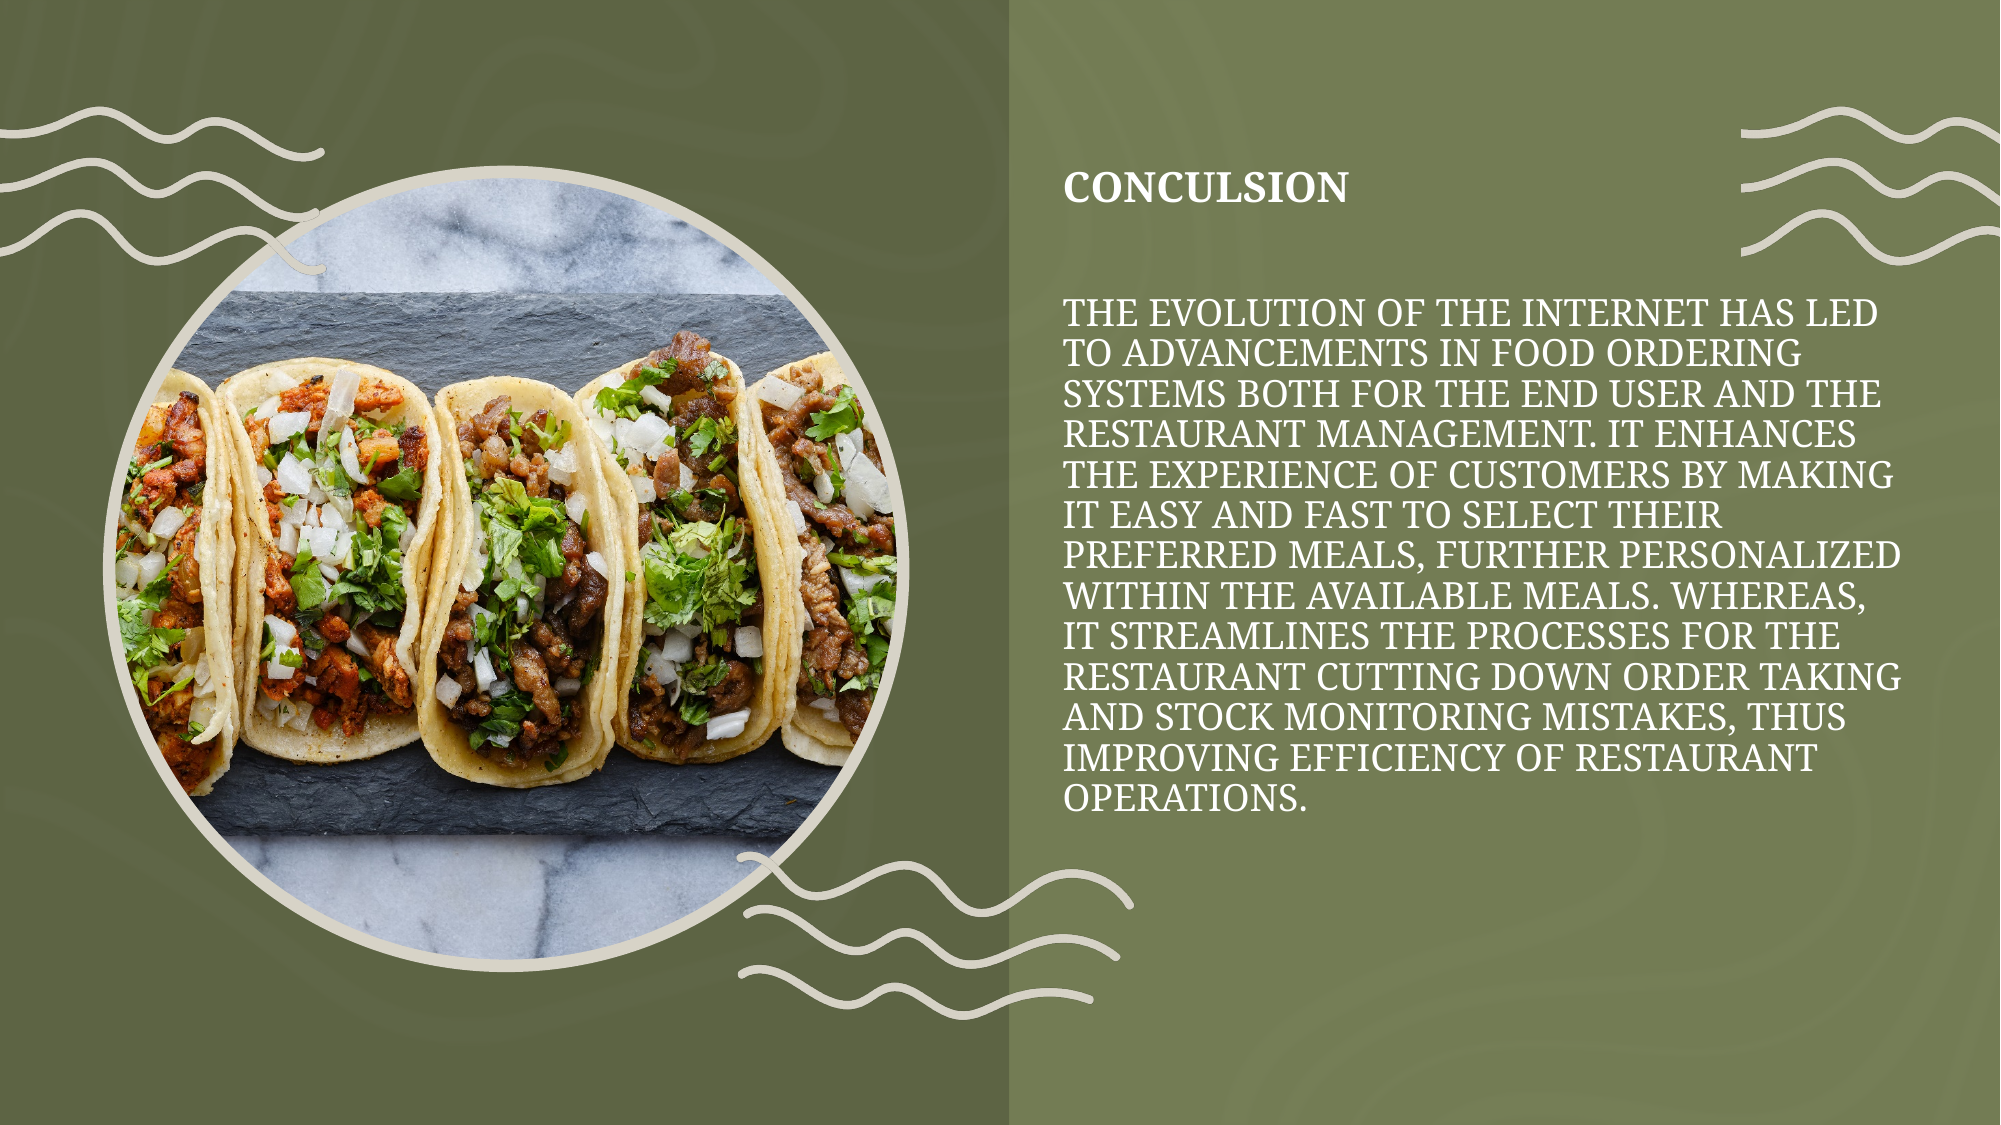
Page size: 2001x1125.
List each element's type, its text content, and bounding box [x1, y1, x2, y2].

picture [0, 18, 1151, 1125]
picture [1741, 90, 2000, 292]
list CONCULSION the evolution of the internet has led to advancements in food ordering systems both for the end user and the restaurant management. It enhances the experience of customers by making it easy and fast to select their preferred meals, further personalized within the available meals. Whereas, it streamlines the processes for the restaurant cutting down order taking and stock monitoring mistakes, thus improving efficiency of restaurant operations. [1062, 117, 1918, 889]
